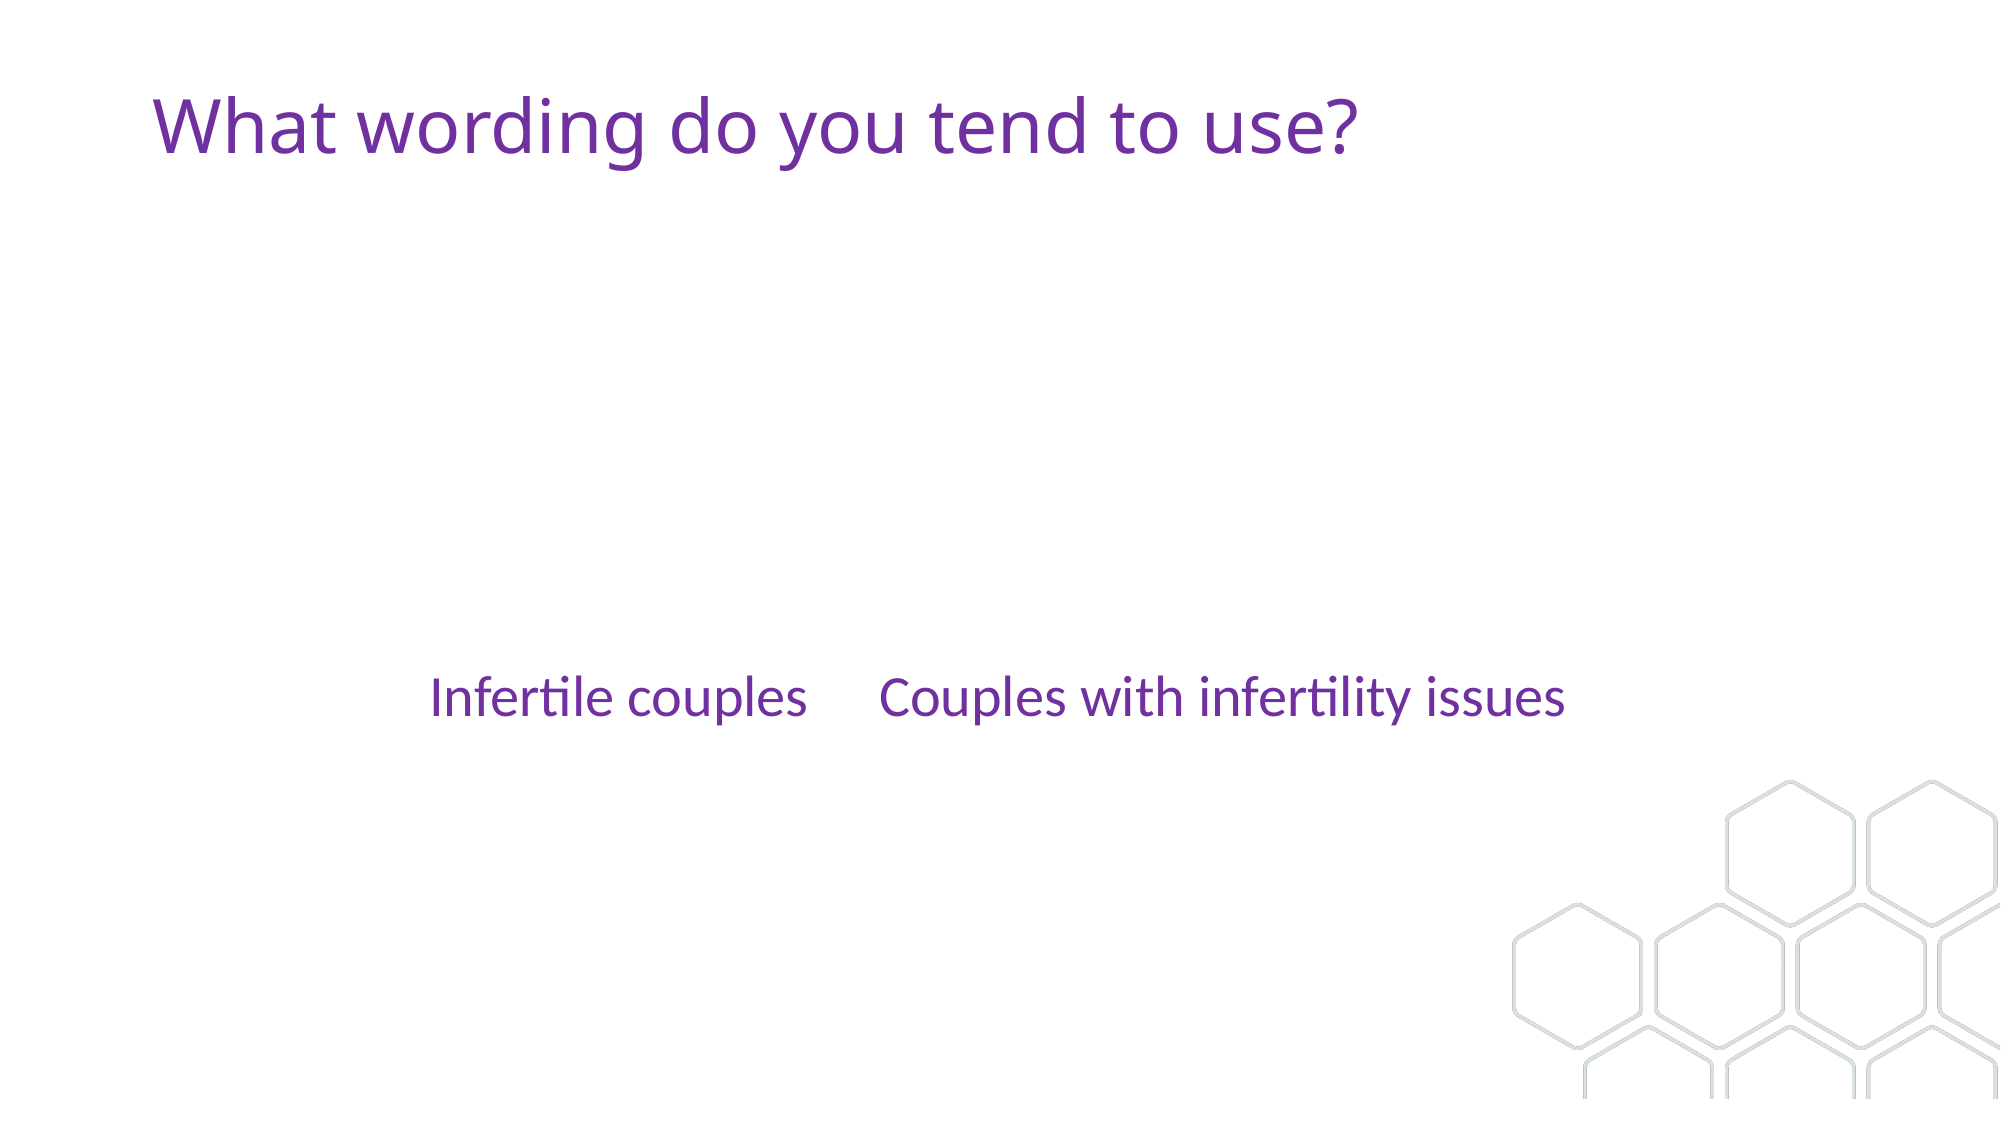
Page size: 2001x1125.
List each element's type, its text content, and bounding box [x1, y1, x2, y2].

picture [1412, 508, 2001, 1099]
list Infertile couples Couples with infertility issues [414, 658, 1592, 783]
title What wording do you tend to use? [137, 84, 1775, 175]
